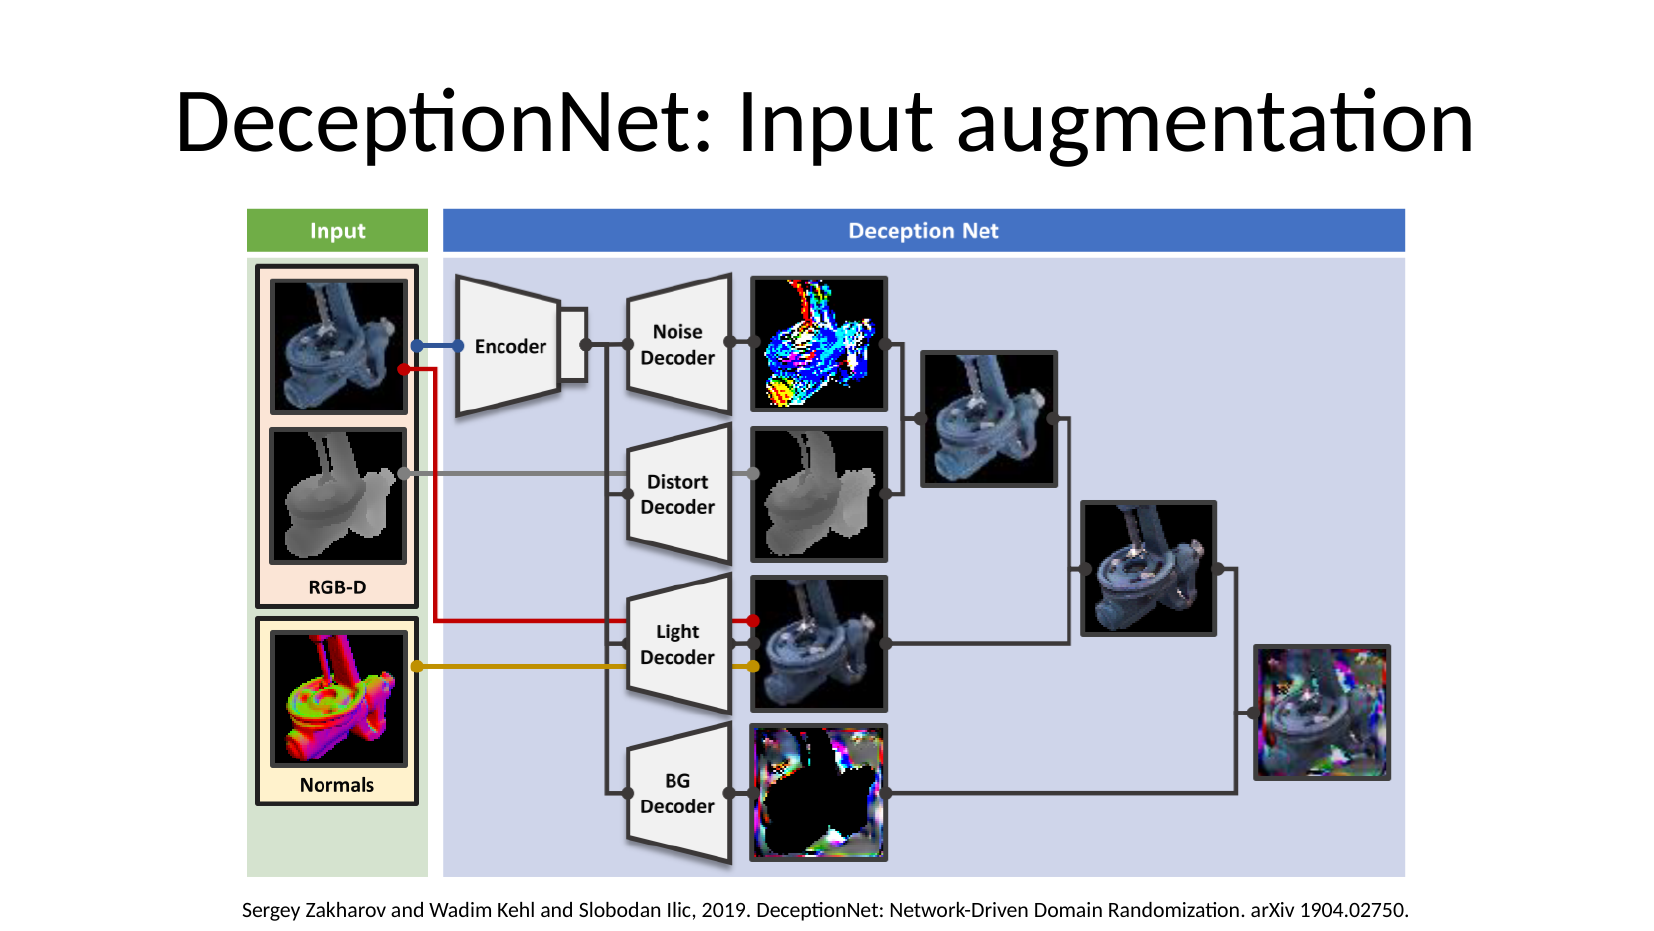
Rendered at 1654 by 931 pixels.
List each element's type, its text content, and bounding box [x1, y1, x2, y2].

title DeceptionNet: Input augmentation [82, 37, 1571, 193]
picture [235, 192, 1419, 889]
text_box Sergey Zakharov and Wadim Kehl and Slobodan Ilic, 2019. DeceptionNet: Network-Driven Domain Randomization. arXiv 1904.02750. [189, 888, 1464, 930]
